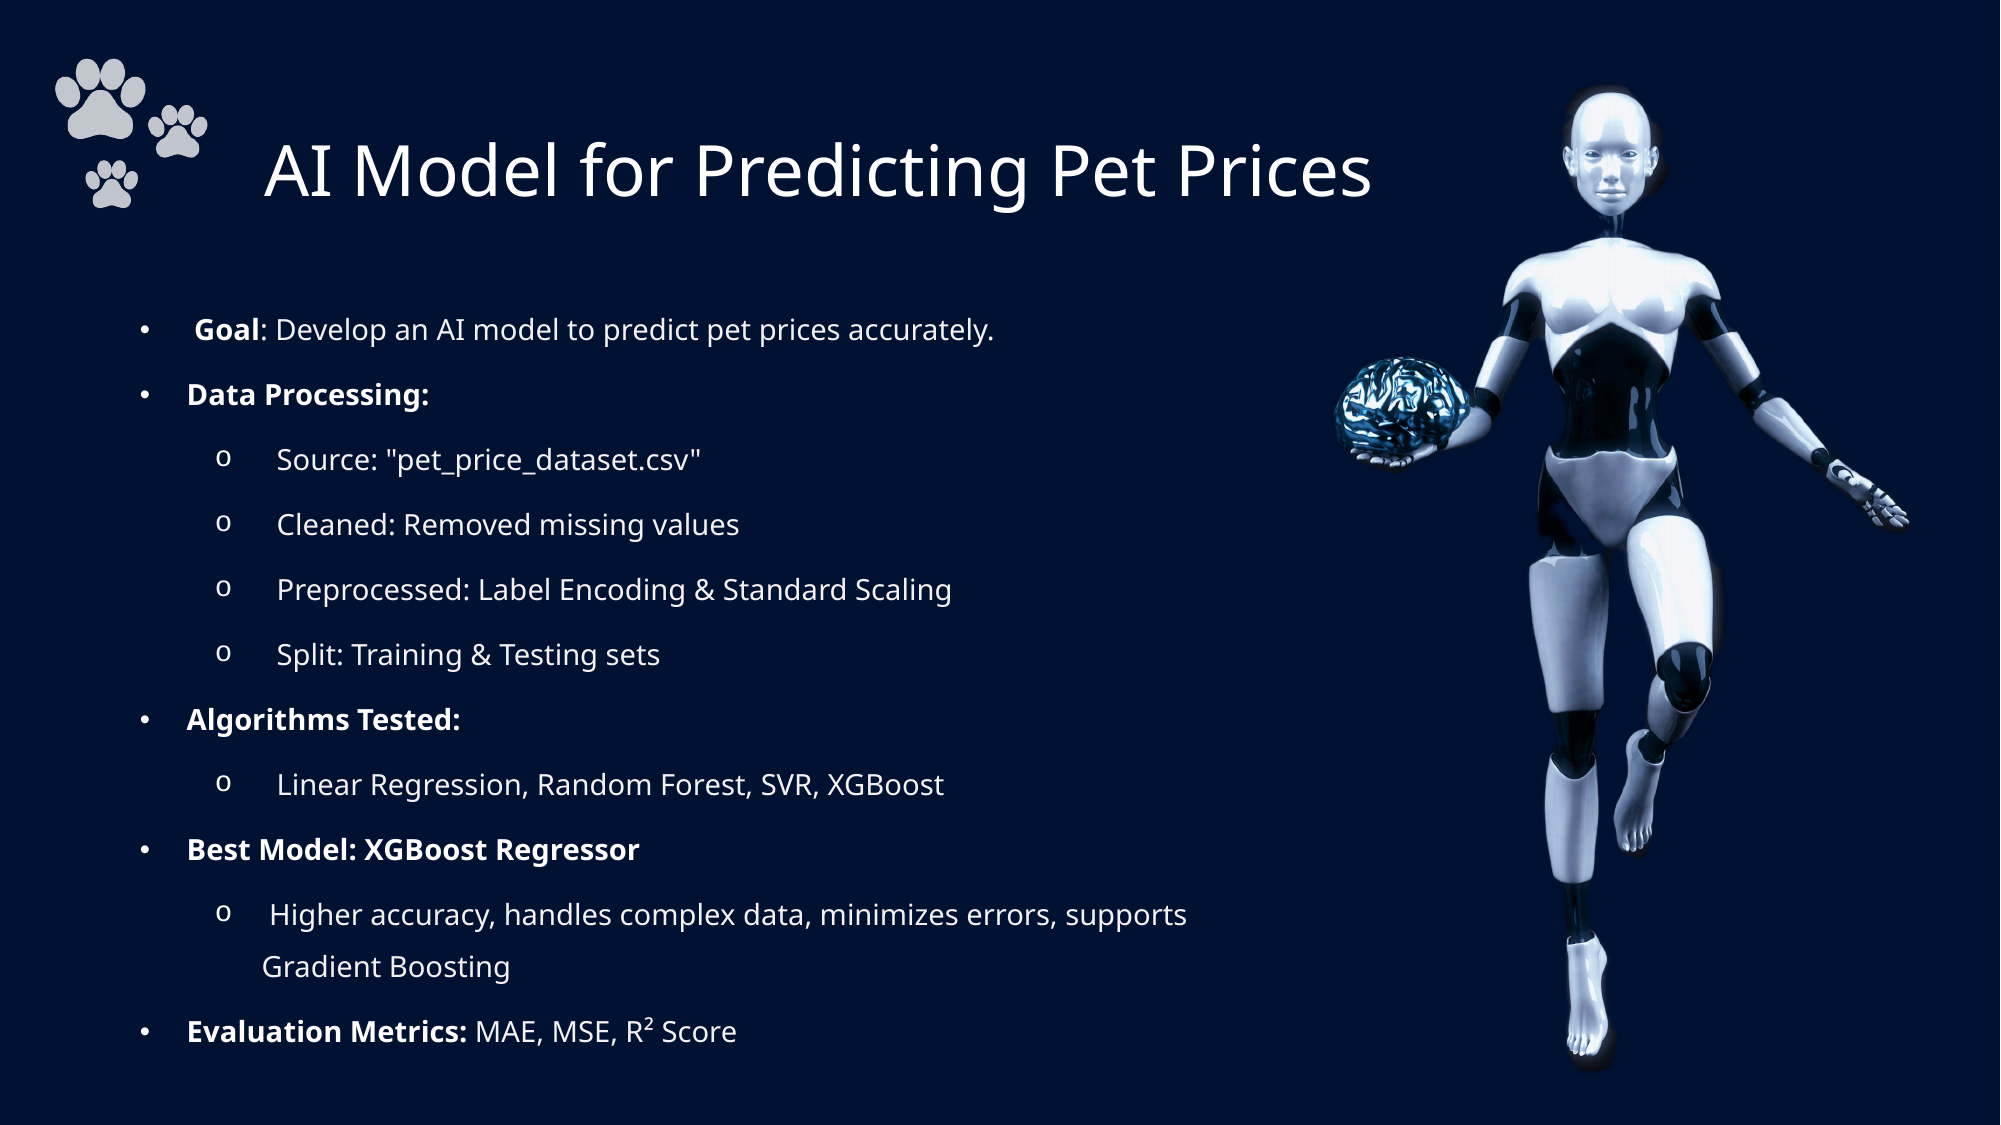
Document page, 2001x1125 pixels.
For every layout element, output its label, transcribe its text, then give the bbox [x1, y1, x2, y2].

text_box AI Model for Predicting Pet Prices [249, 111, 1045, 220]
picture [1045, 44, 2000, 1125]
text_box Goal: Develop an AI model to predict pet prices accurately. Data Processing: Source: "pet_price_dataset.csv" Cleaned: Removed missing values Preprocessed: Label Encoding & Standard Scaling Split: Training & Testing sets Algorithms Tested: Linear Regression, Random Forest, SVR, XGBoost Best Model: XGBoost Regressor Higher accuracy, handles complex data, minimizes errors, supports Gradient Boosting Evaluation Metrics: MAE, MSE, R² Score [124, 286, 1045, 1047]
picture [46, 44, 213, 216]
